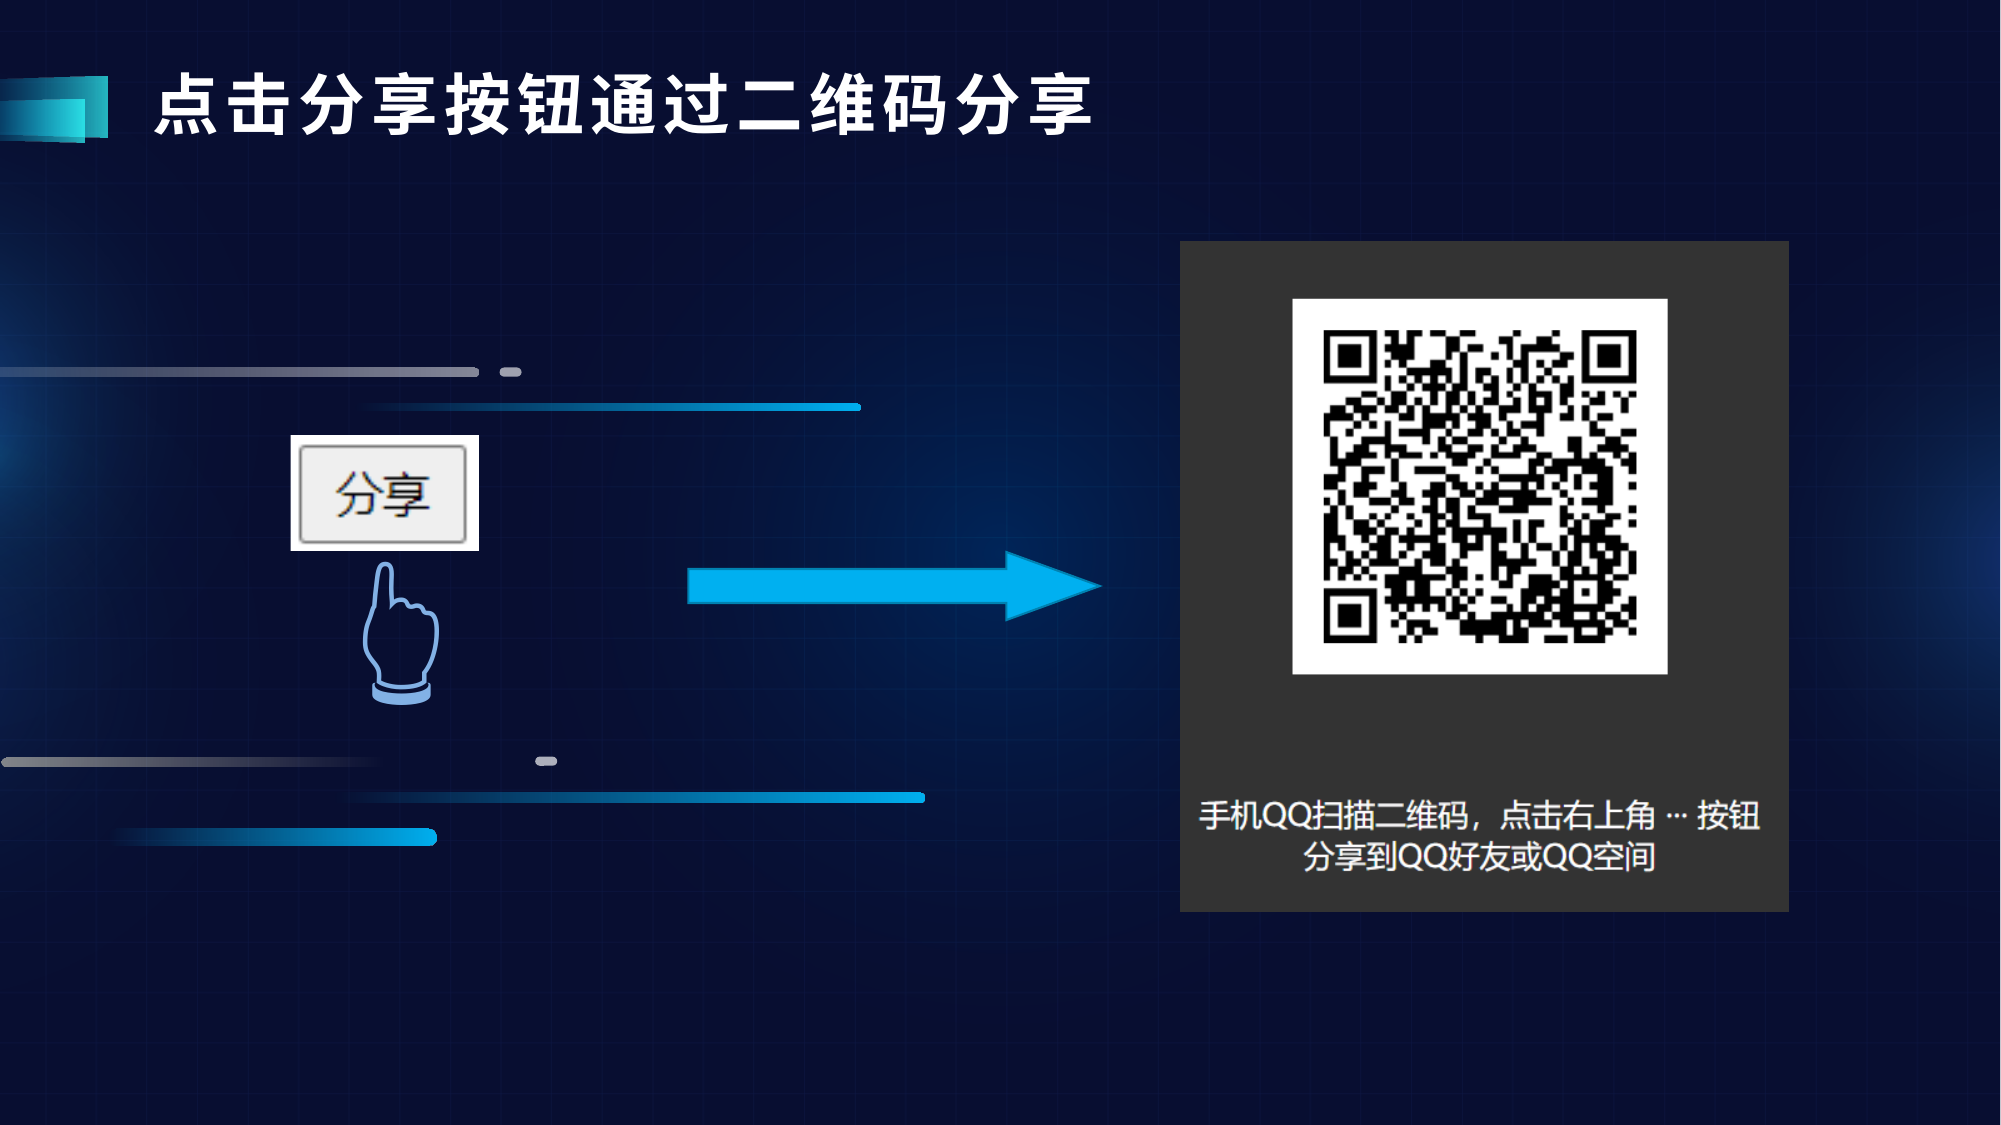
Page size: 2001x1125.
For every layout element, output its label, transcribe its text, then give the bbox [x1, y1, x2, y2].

text_box 👆 [337, 555, 879, 721]
text_box [687, 550, 1103, 622]
title 点击分享按钮通过二维码分享 [137, 63, 1863, 153]
picture [0, 0, 2001, 1125]
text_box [1, 756, 925, 846]
text_box [77, 99, 85, 138]
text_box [0, 367, 861, 411]
